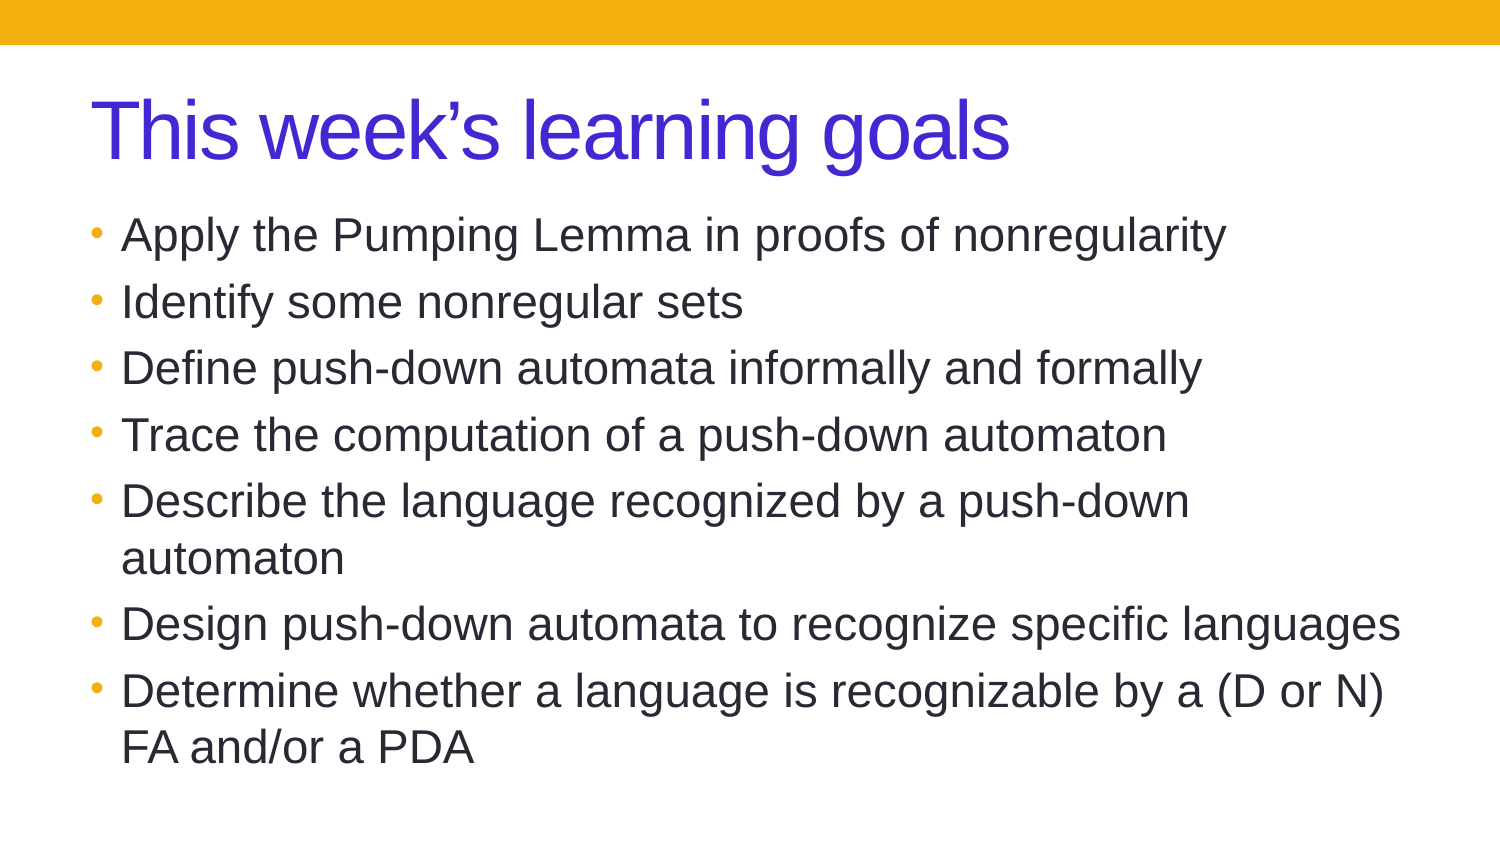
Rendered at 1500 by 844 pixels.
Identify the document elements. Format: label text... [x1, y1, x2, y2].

list Apply the Pumping Lemma in proofs of nonregularity Identify some nonregular sets Define push-down automata informally and formally Trace the computation of a push-down automaton Describe the language recognized by a push-down automaton Design push-down automata to recognize specific languages Determine whether a language is recognizable by a (D or N) FA and/or a PDA [75, 196, 1425, 797]
title This week’s learning goals [75, 65, 1425, 188]
